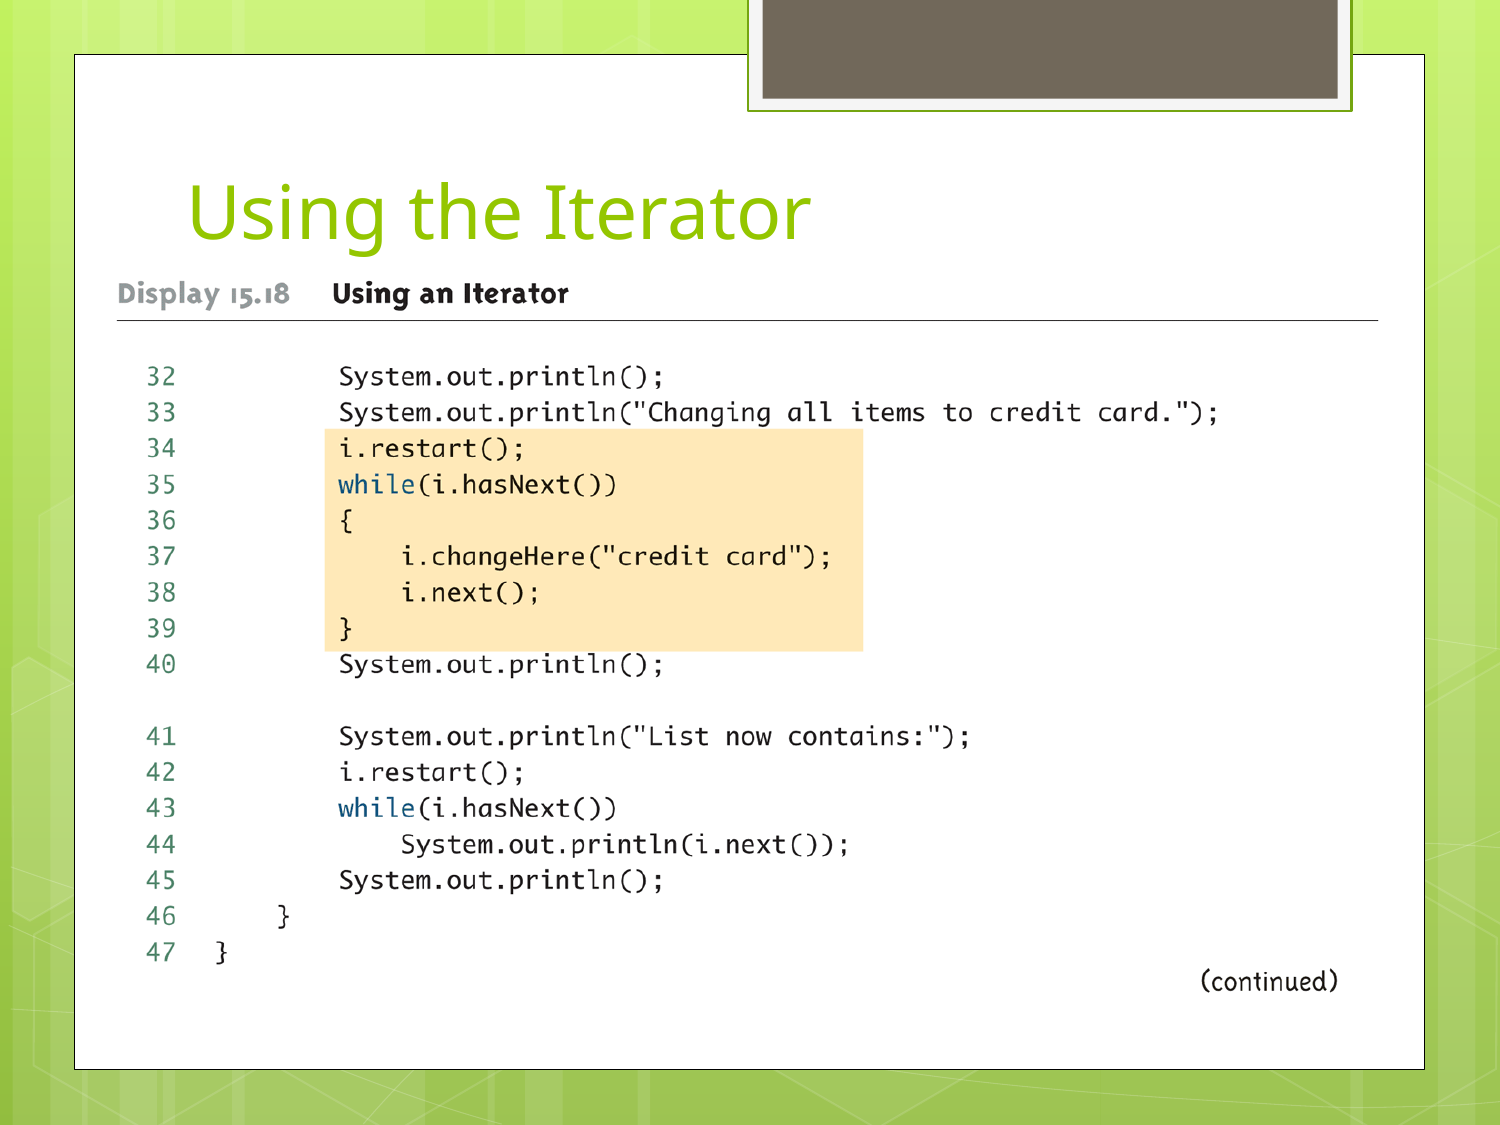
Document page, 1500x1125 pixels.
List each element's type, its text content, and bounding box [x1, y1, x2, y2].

picture [85, 262, 1410, 1010]
title Using the Iterator [171, 75, 1324, 260]
